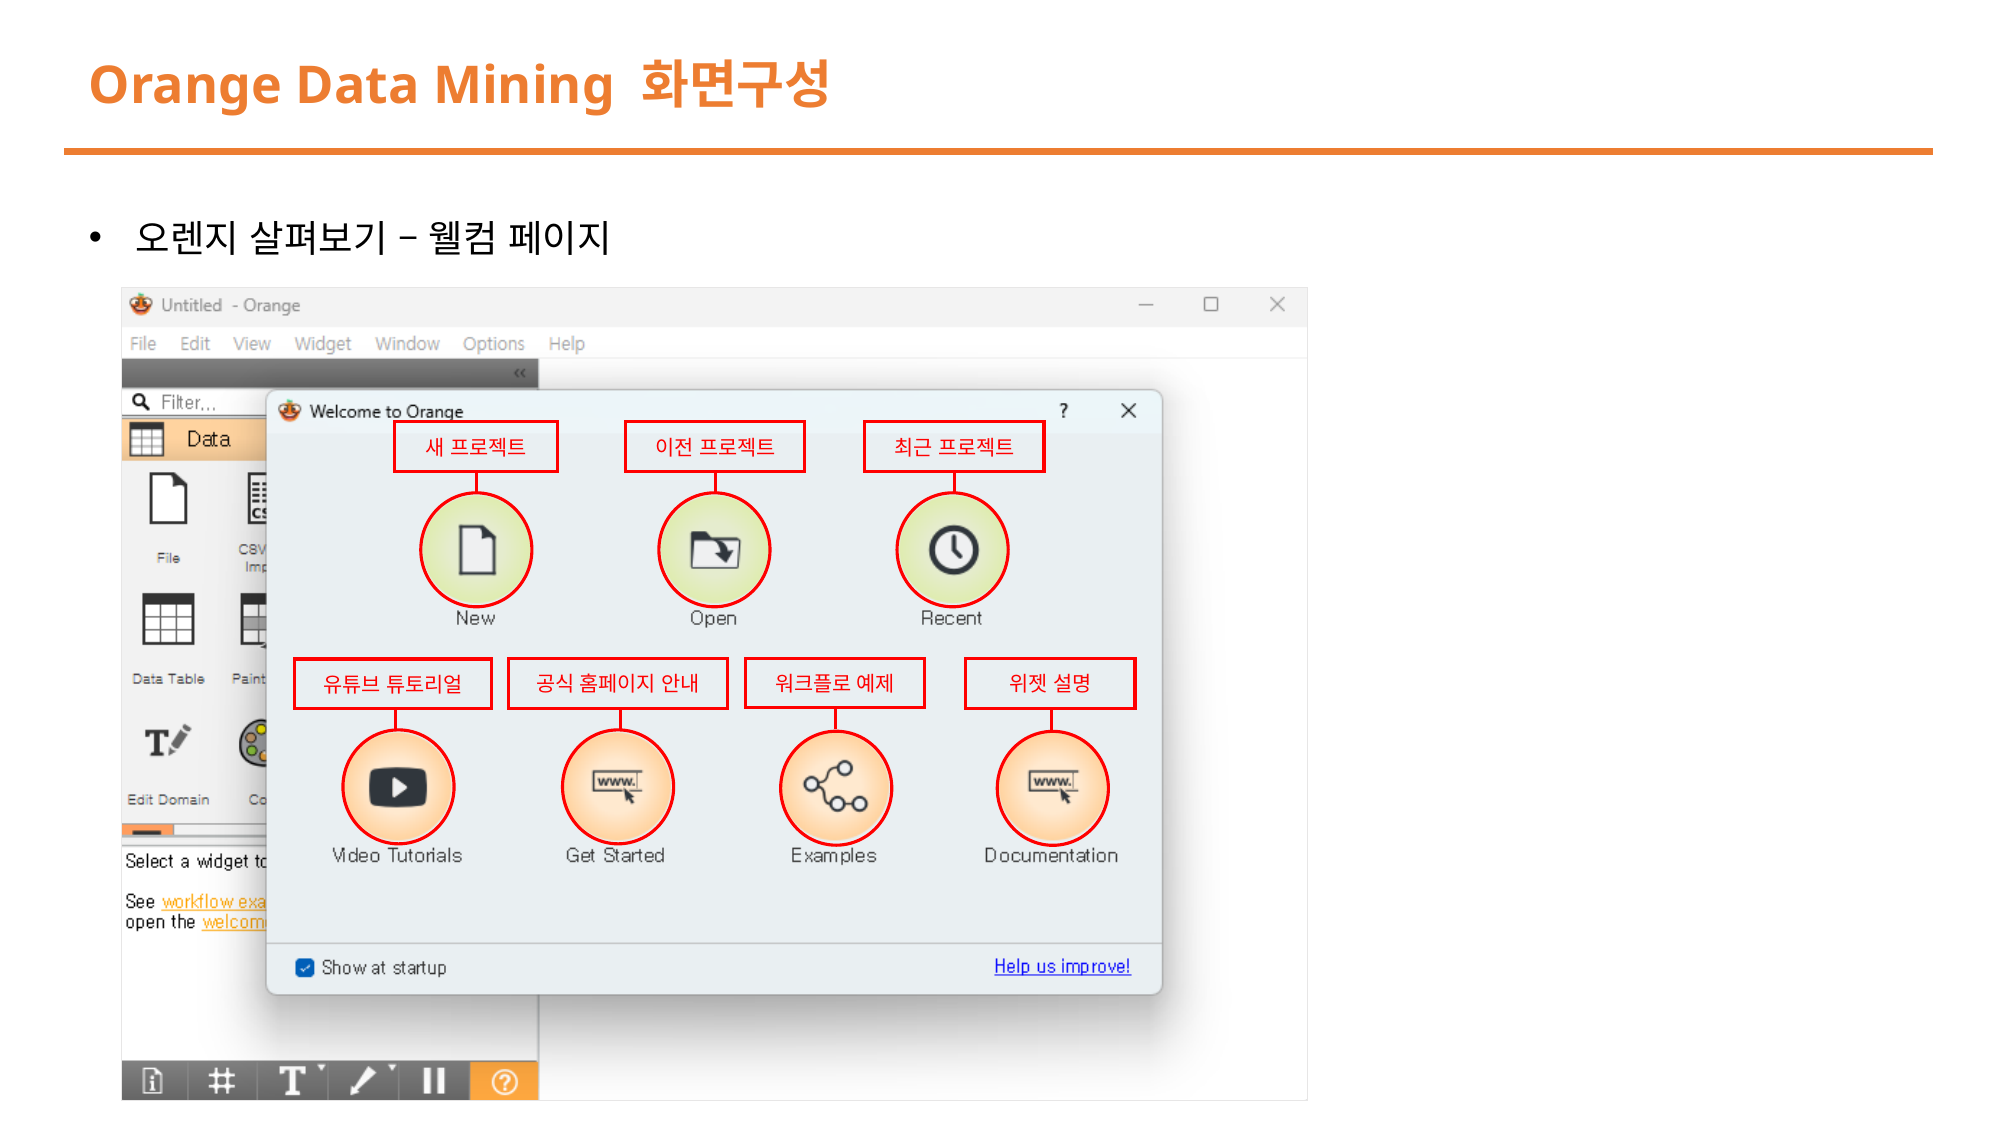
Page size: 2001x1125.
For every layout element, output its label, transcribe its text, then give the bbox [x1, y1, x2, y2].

text_box Orange Data Mining 화면구성 [74, 43, 966, 122]
text_box 오렌지 살펴보기 – 웰컴 페이지 [74, 207, 1933, 267]
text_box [121, 287, 1308, 1101]
